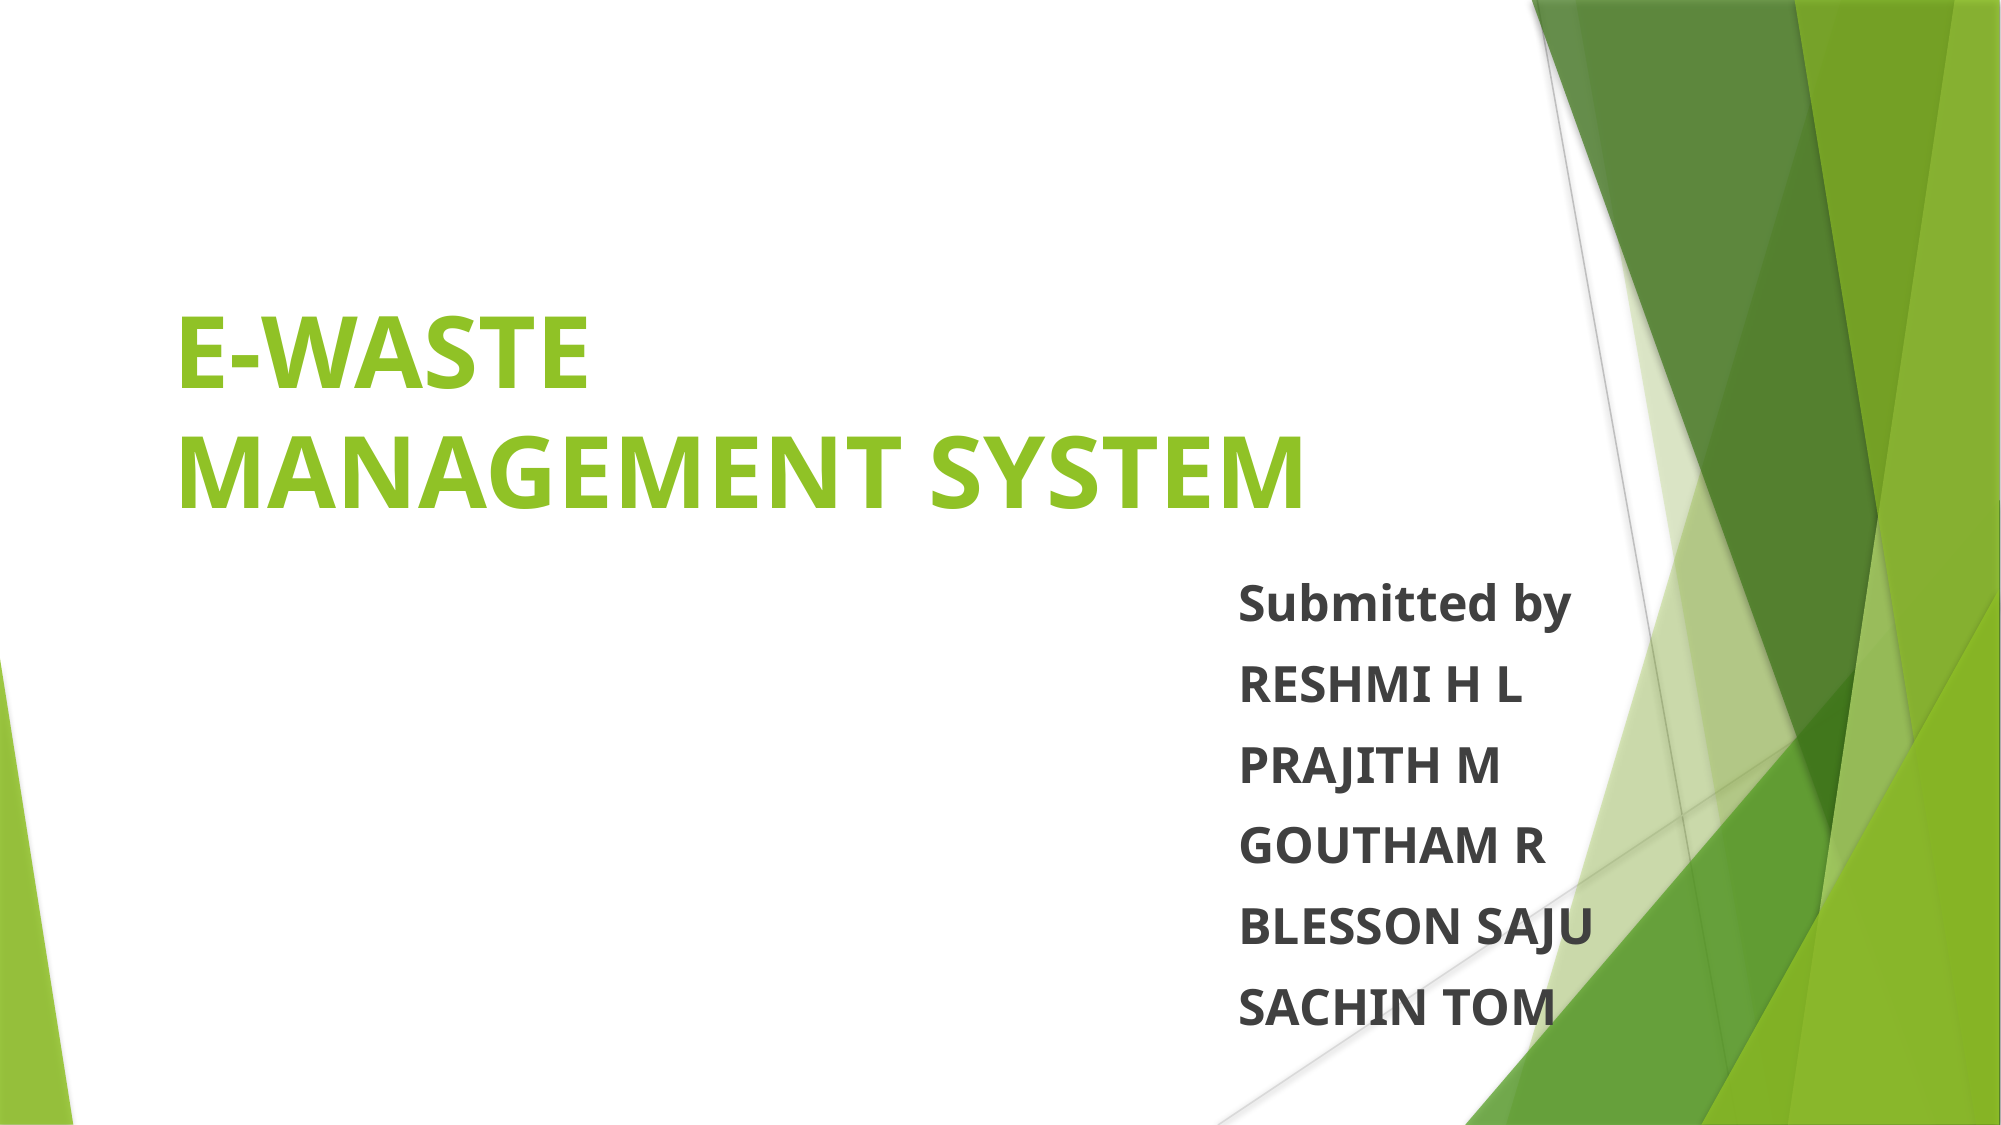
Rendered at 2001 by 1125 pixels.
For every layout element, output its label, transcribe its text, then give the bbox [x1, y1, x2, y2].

title E-WASTE MANAGEMENT SYSTEM [159, 281, 1569, 498]
list Submitted by RESHMI H L PRAJITH M GOUTHAM R BLESSON SAJU SACHIN TOM [1223, 498, 1961, 1018]
